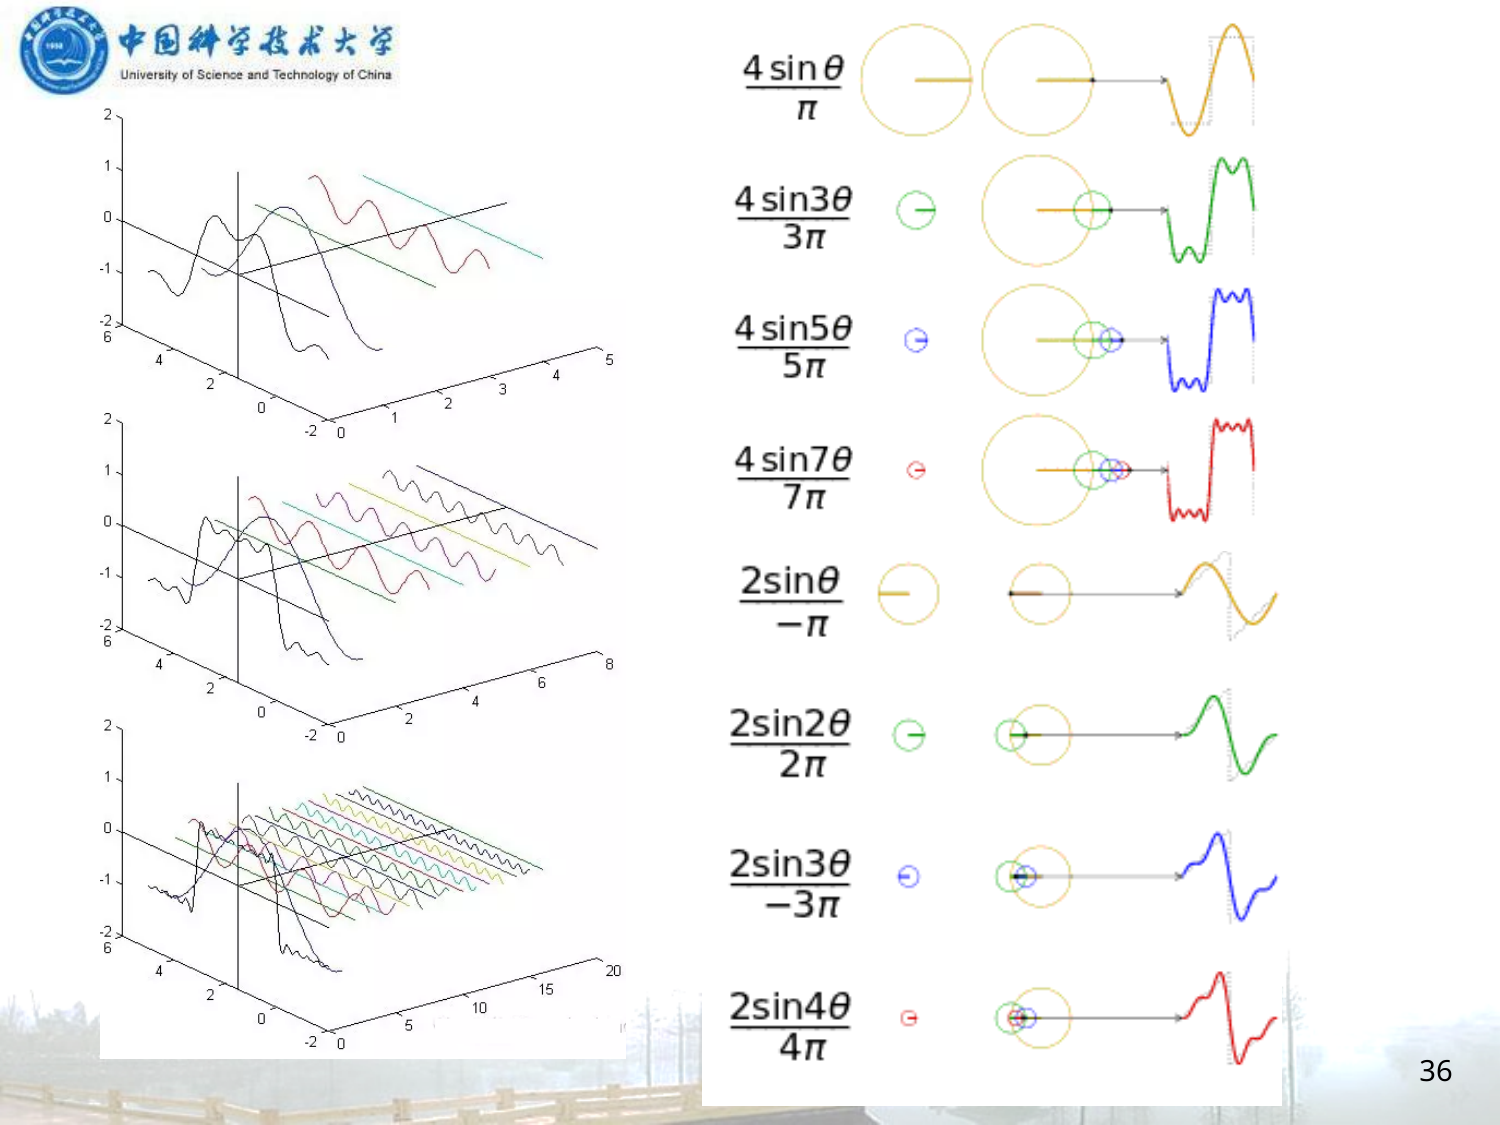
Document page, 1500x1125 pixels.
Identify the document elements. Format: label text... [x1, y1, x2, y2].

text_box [99, 101, 626, 1059]
slide_number 85 [0, 940, 1500, 1125]
text_box 36 [1286, 1024, 1468, 1100]
picture [702, 18, 1282, 1106]
picture [0, 0, 422, 103]
